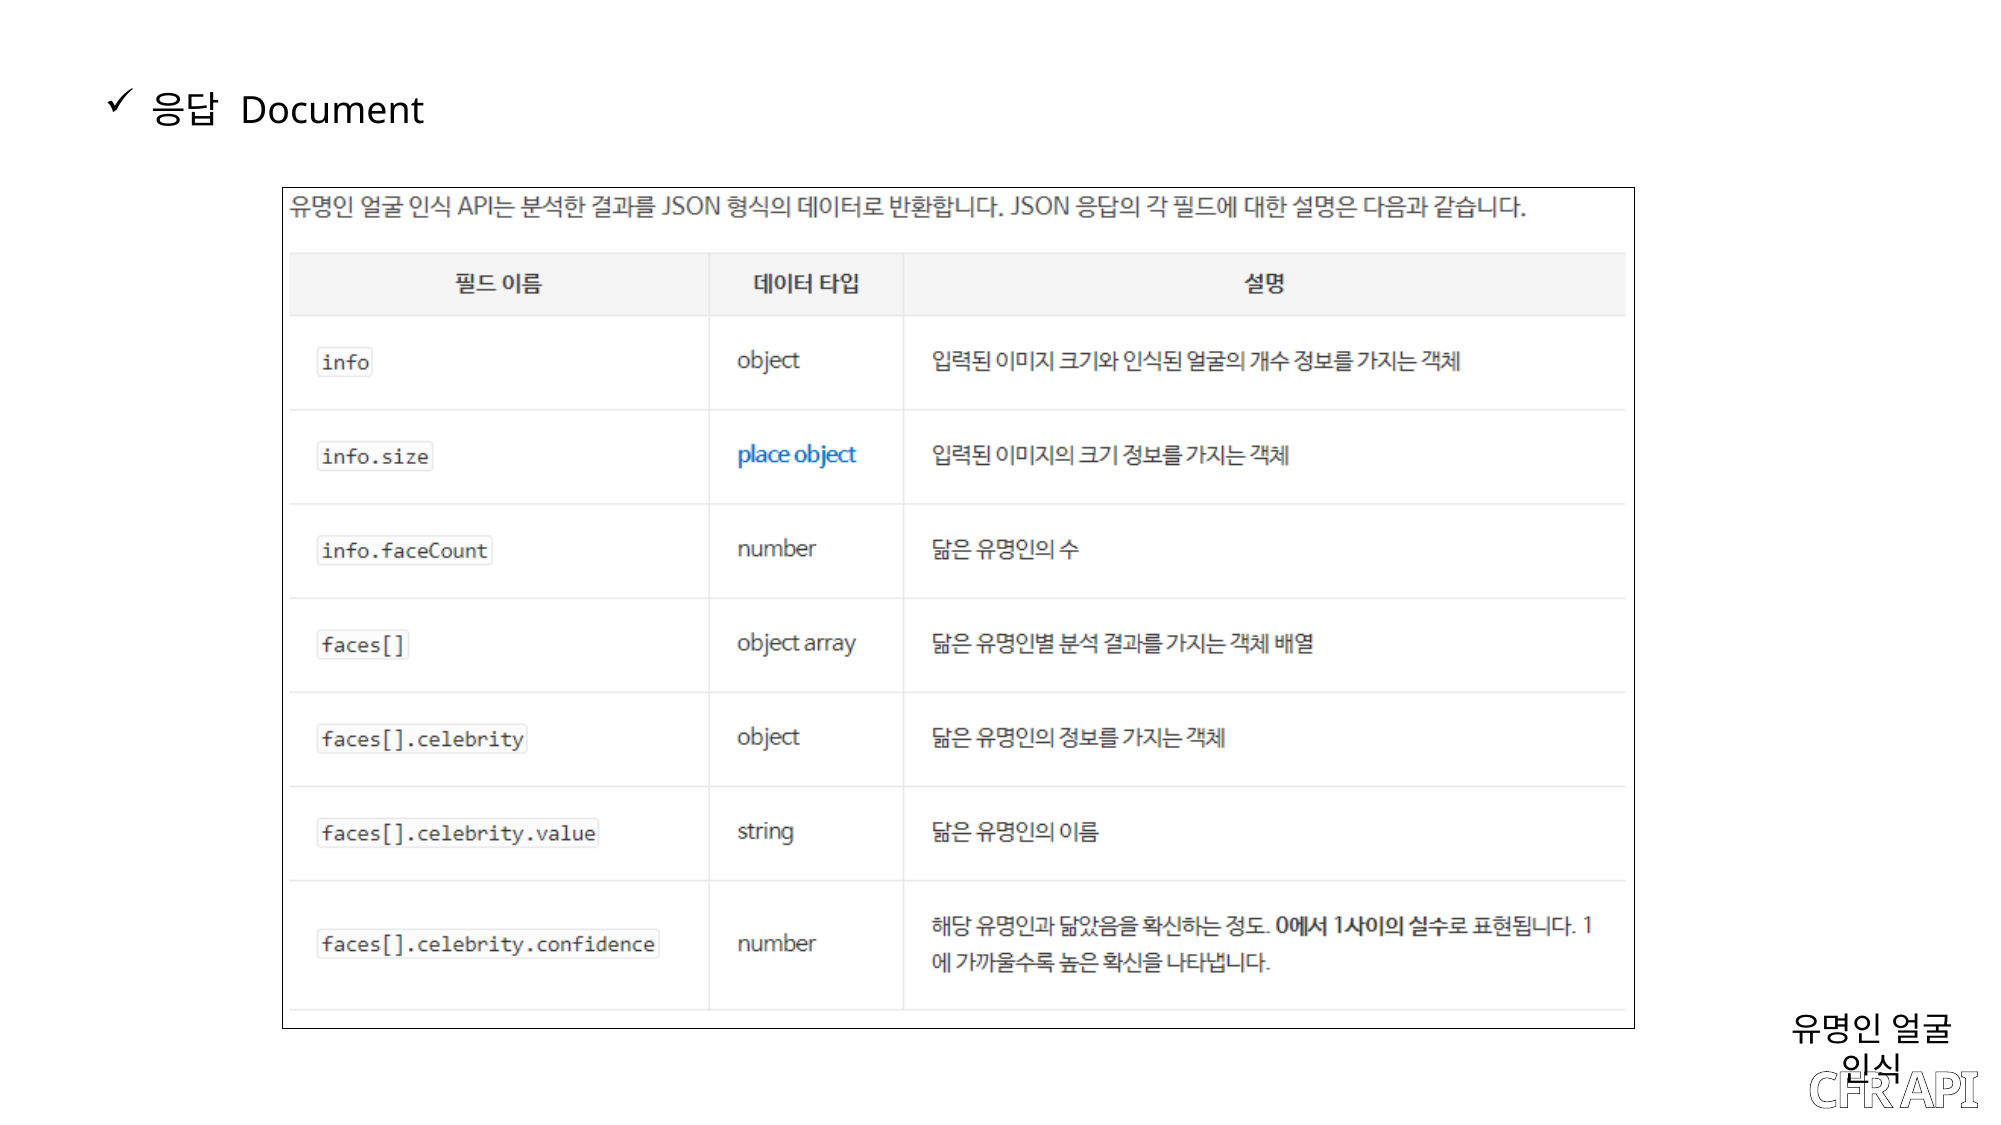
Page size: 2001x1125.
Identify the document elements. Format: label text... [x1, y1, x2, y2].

text_box 응답 Document [89, 78, 749, 139]
text_box CFR API [1786, 1096, 2000, 1125]
text_box 유명인 얼굴 인식 [1744, 1000, 2000, 1096]
picture [282, 186, 1635, 1029]
